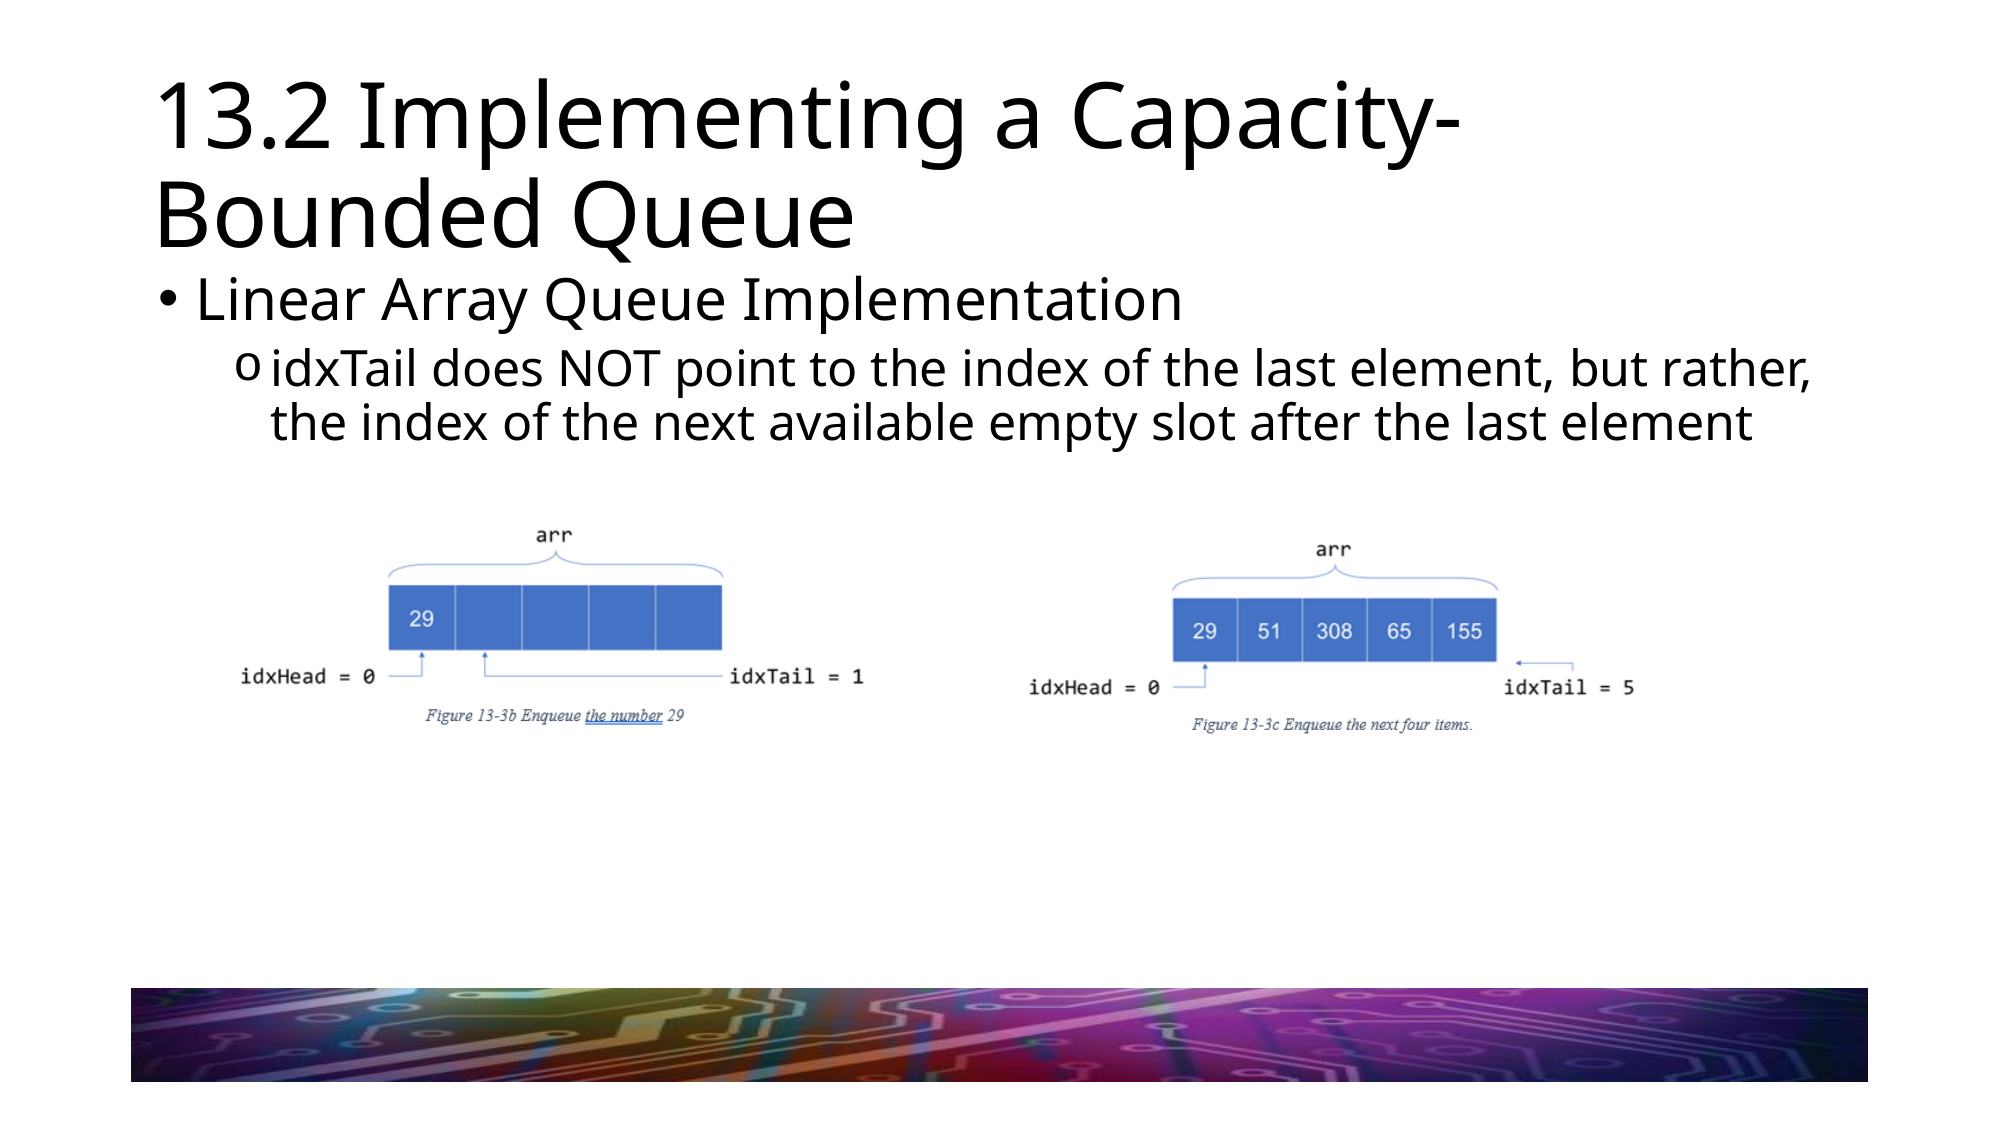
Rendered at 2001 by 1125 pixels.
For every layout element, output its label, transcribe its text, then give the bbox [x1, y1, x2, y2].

title 13.2 Implementing a Capacity-Bounded Queue [137, 59, 1863, 278]
picture [1004, 520, 1678, 766]
picture [131, 988, 1869, 1083]
picture [208, 520, 910, 740]
list Linear Array Queue Implementation idxTail does NOT point to the index of the last element, but rather, the index of the next available empty slot after the last element [143, 262, 1868, 977]
